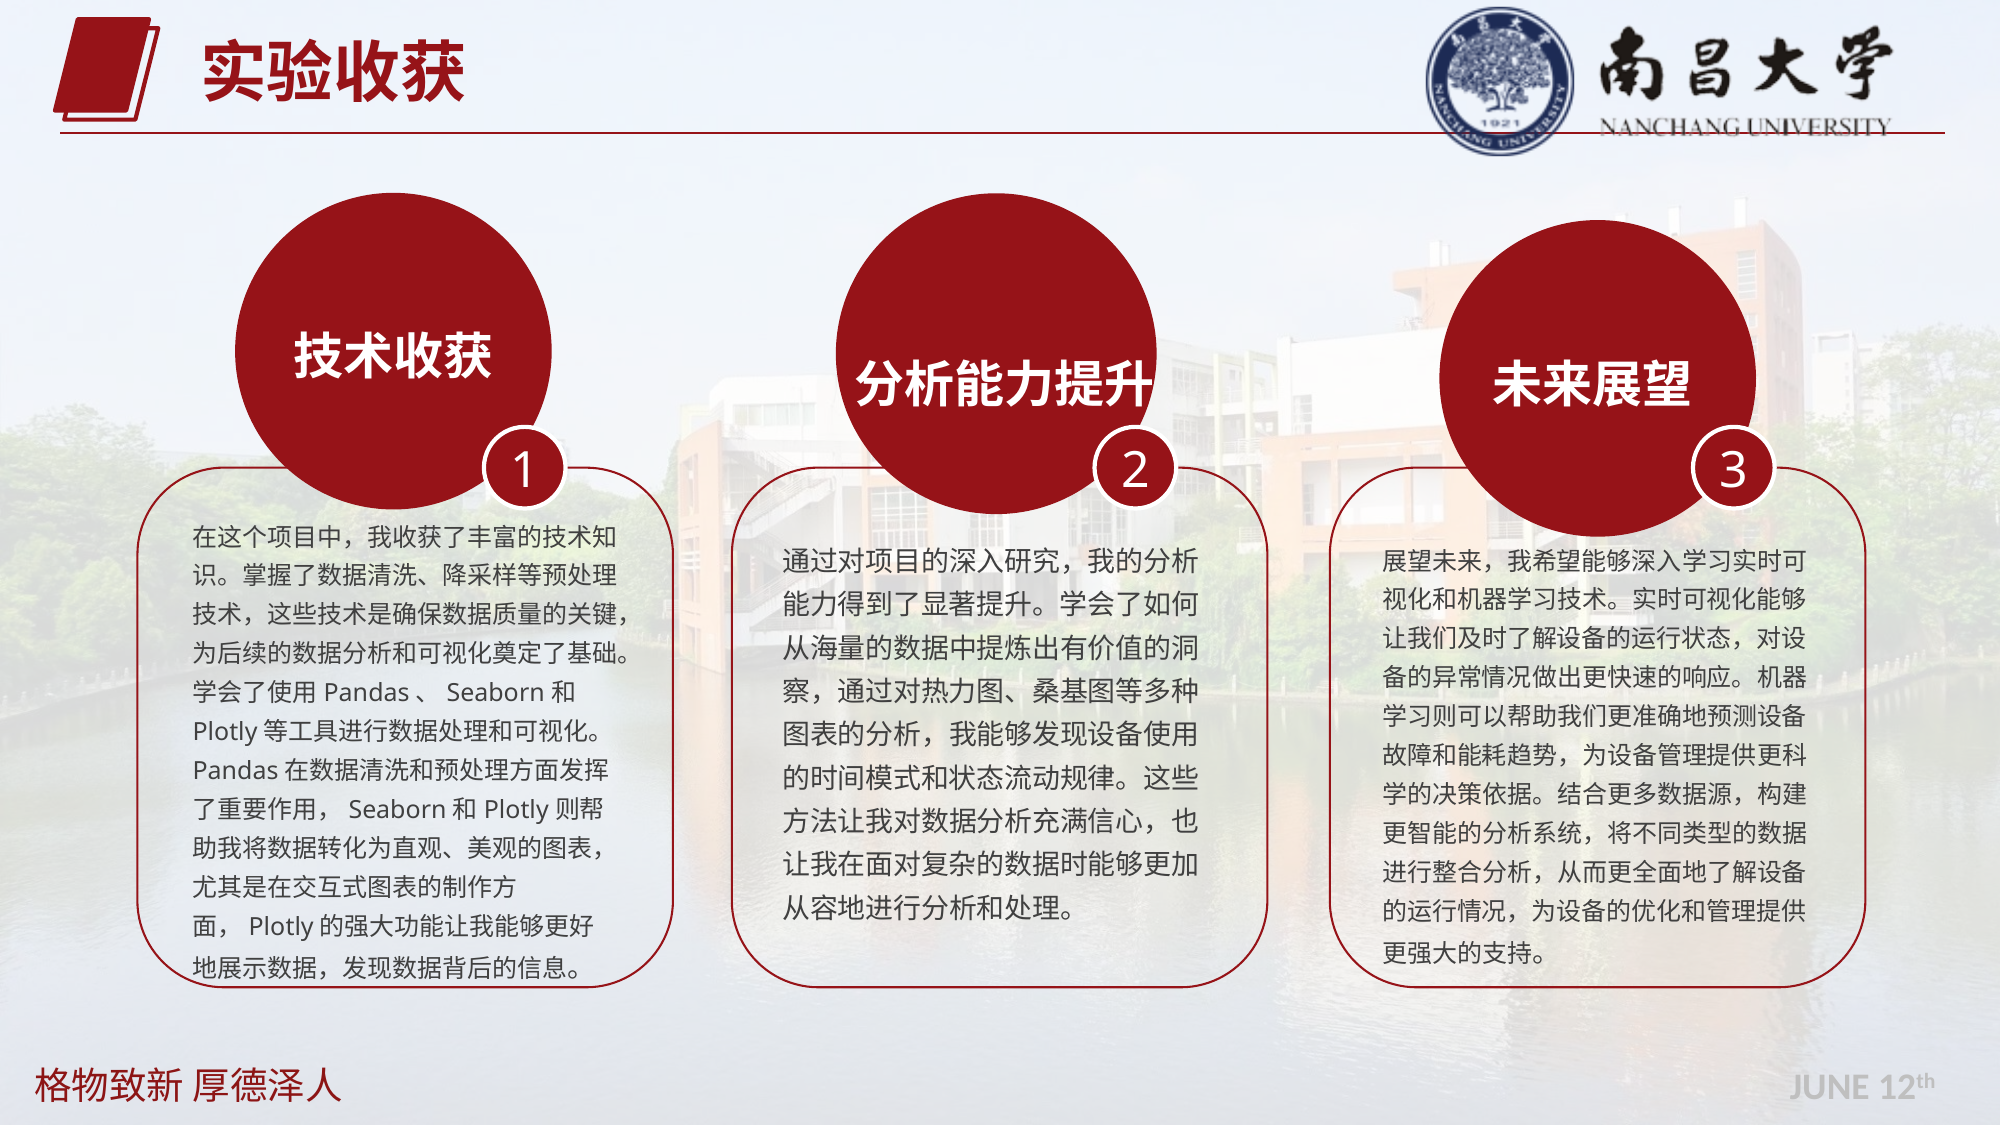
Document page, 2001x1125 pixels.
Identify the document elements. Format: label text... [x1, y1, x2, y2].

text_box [55, 19, 1953, 1116]
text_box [235, 192, 552, 510]
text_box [1439, 220, 1756, 537]
picture [1418, 5, 1901, 159]
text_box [837, 195, 1155, 512]
text_box 格物致新 厚德泽人 [19, 1054, 55, 1112]
